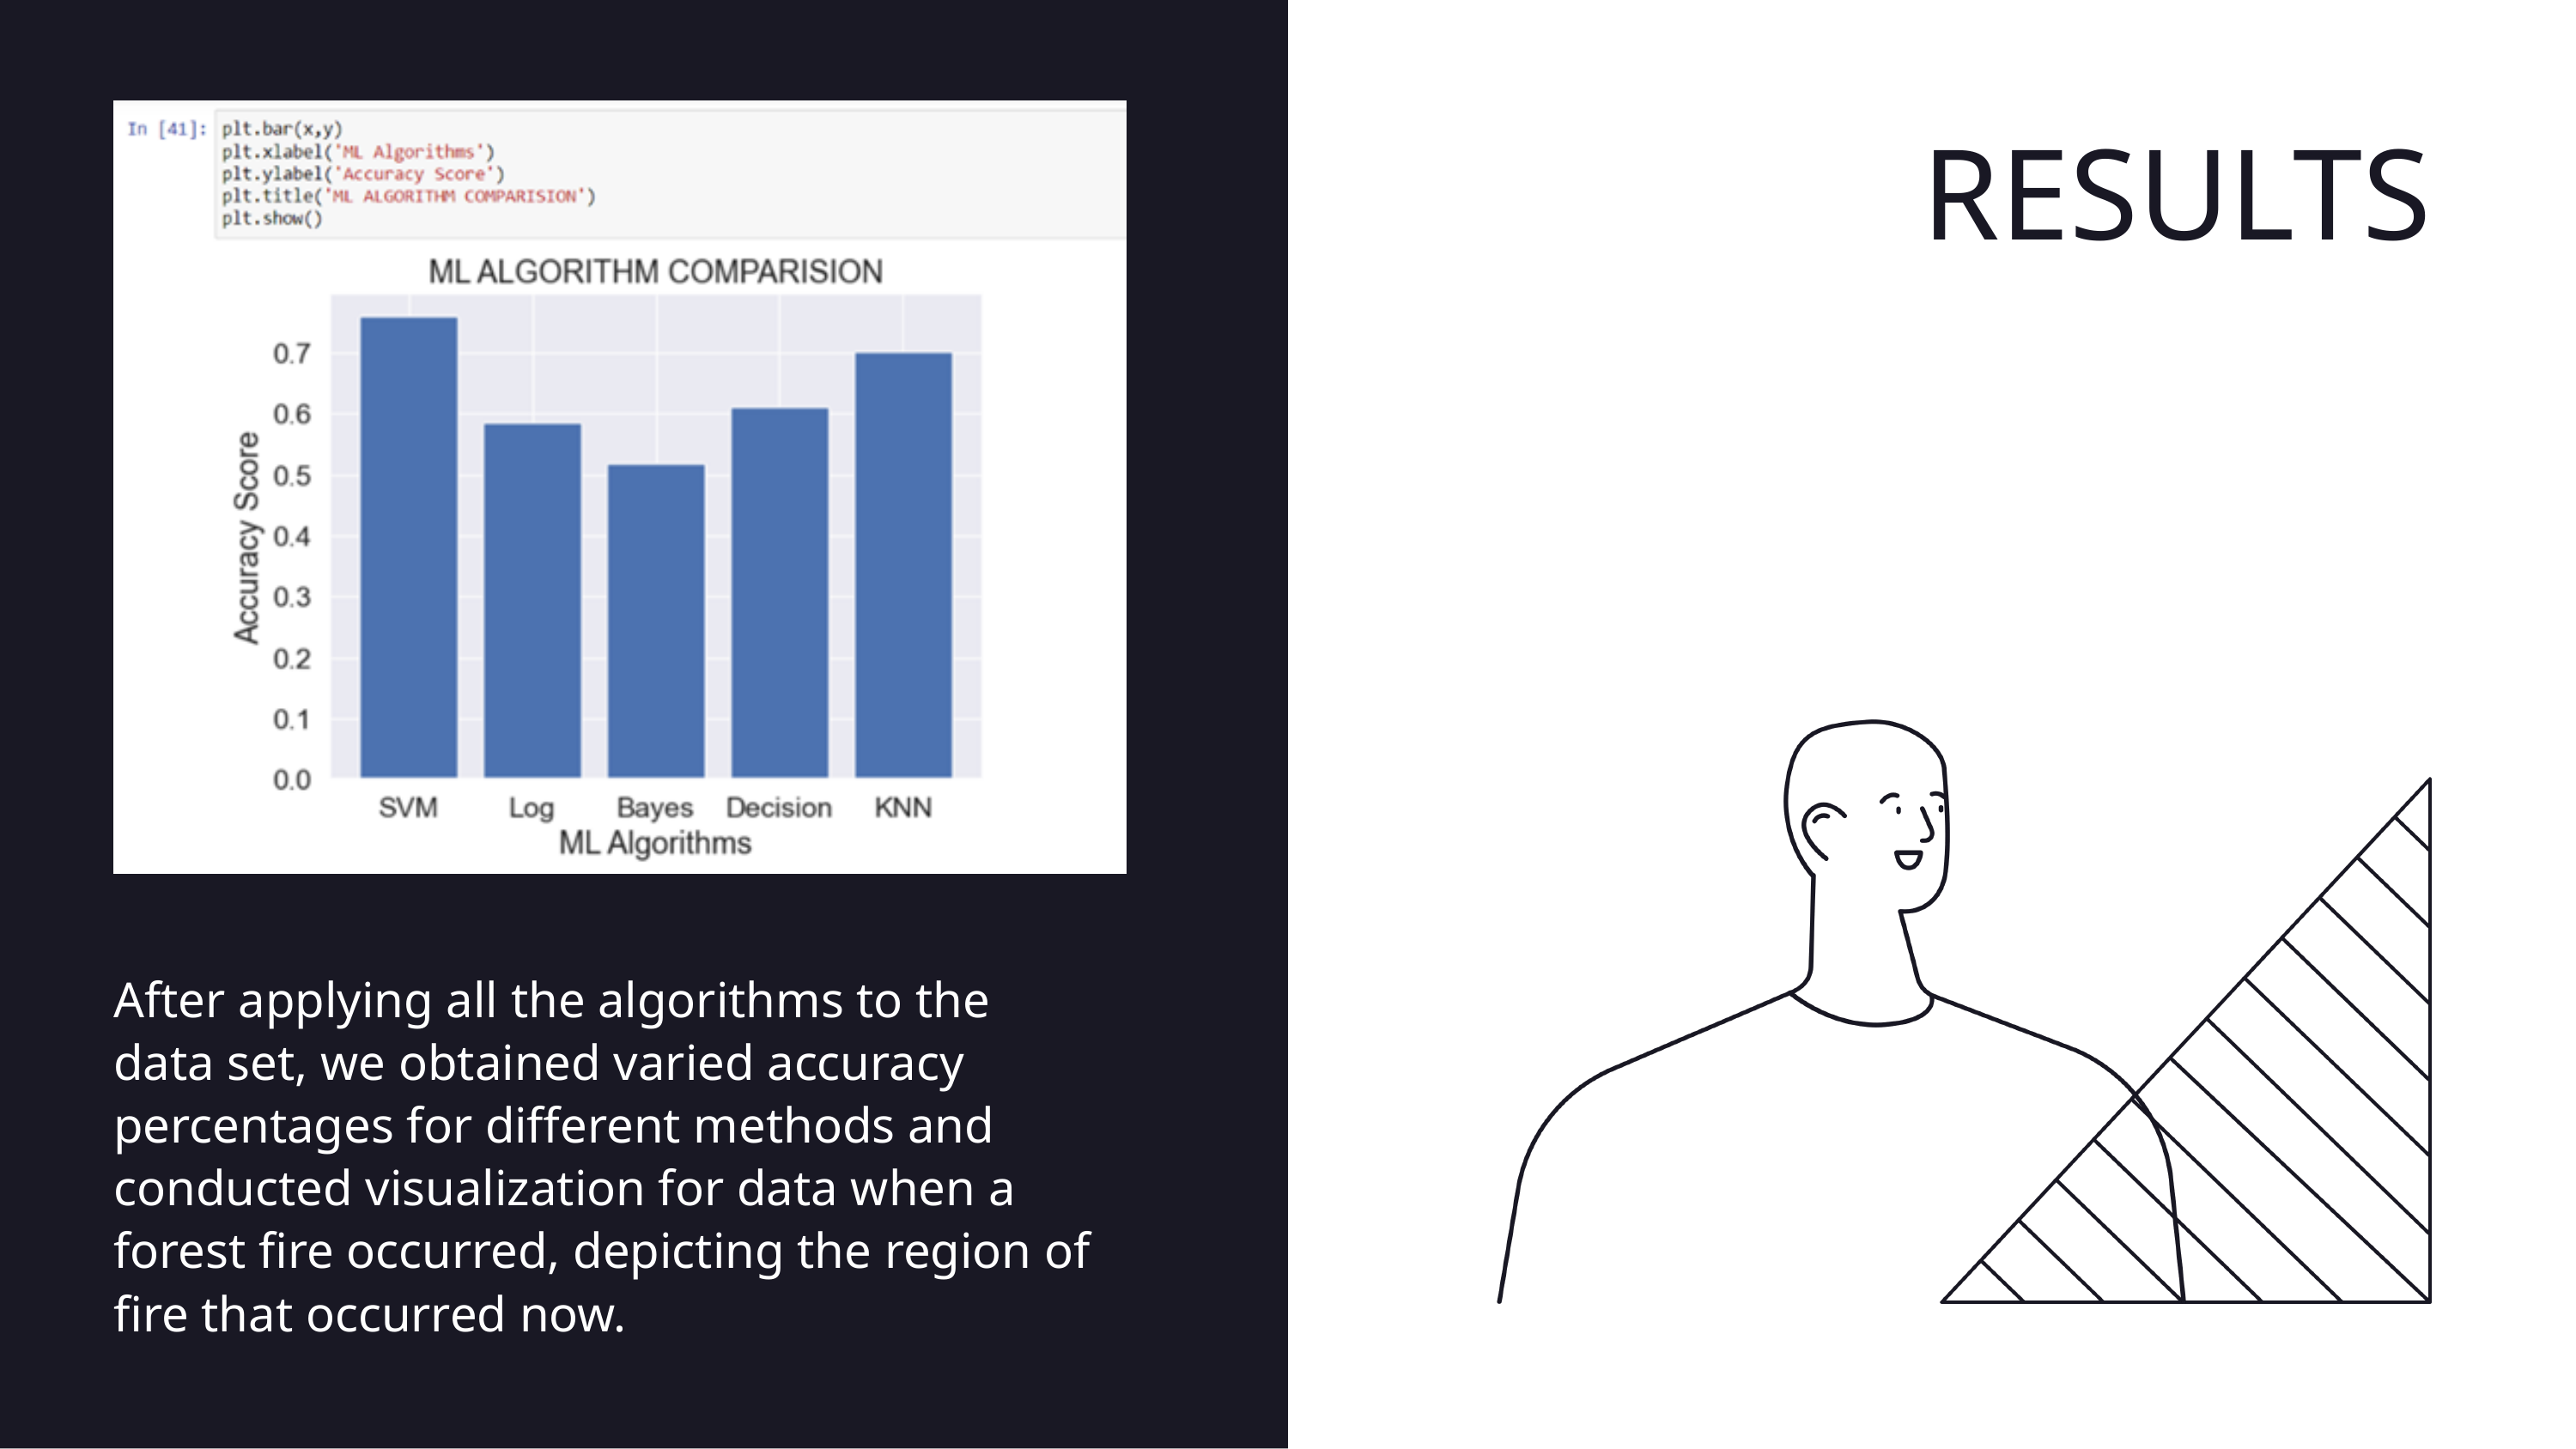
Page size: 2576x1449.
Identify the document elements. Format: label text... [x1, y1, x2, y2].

text_box [0, 0, 1288, 1449]
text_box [1497, 718, 2432, 1304]
text_box After applying all the algorithms to the data set, we obtained varied accuracy percentages for different methods and conducted visualization for data when a forest fire occurred, depicting the region of fire that occurred now. [113, 964, 1096, 1342]
text_box RESULTS [1380, 127, 2432, 265]
picture [113, 100, 1127, 874]
